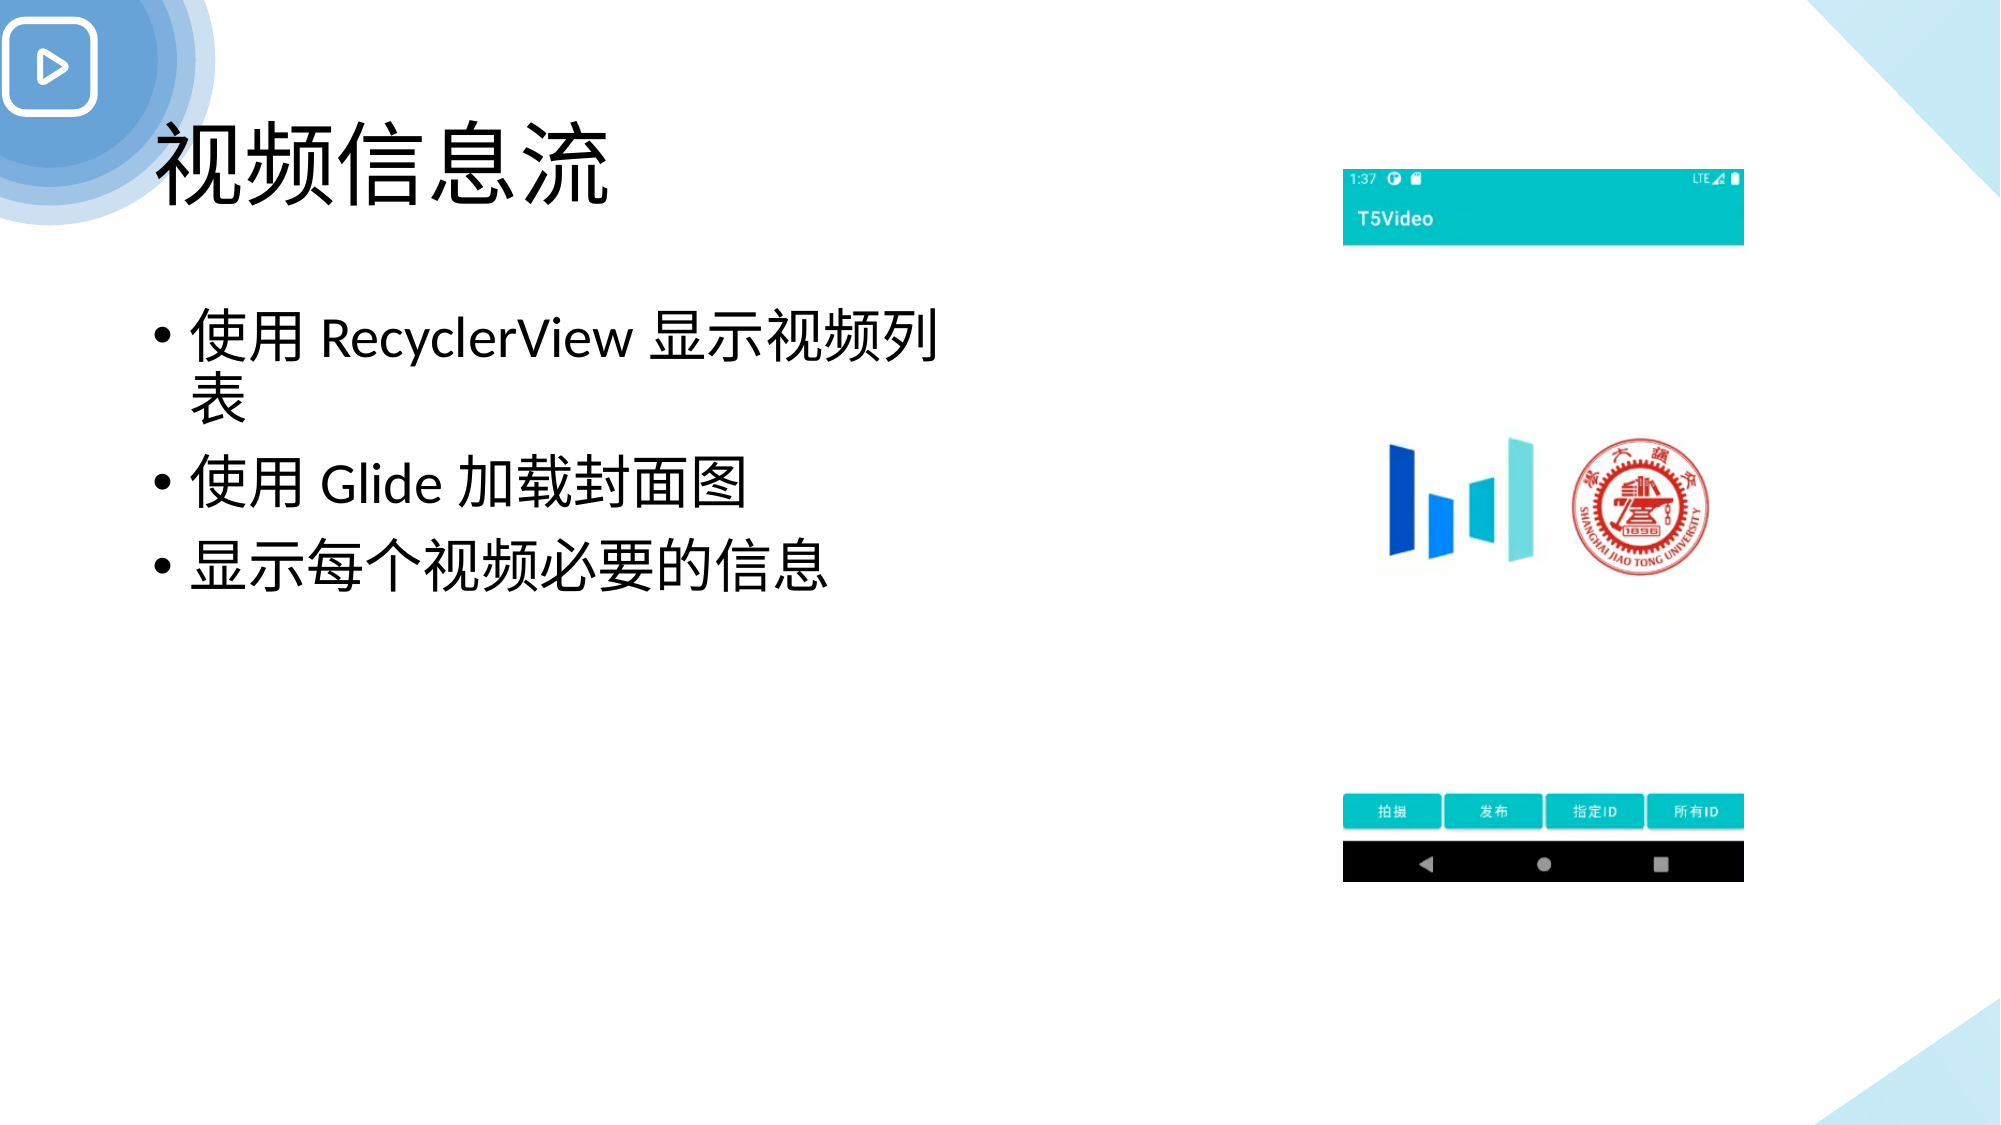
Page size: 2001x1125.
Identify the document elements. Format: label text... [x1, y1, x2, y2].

title 视频信息流 [137, 59, 1863, 278]
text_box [0, 0, 216, 226]
text_box [1810, 995, 2000, 1125]
list 使用RecyclerView显示视频列表 使用Glide加载封面图 显示每个视频必要的信息 [137, 299, 988, 1014]
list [1342, 168, 1745, 883]
text_box [1806, 0, 2000, 200]
